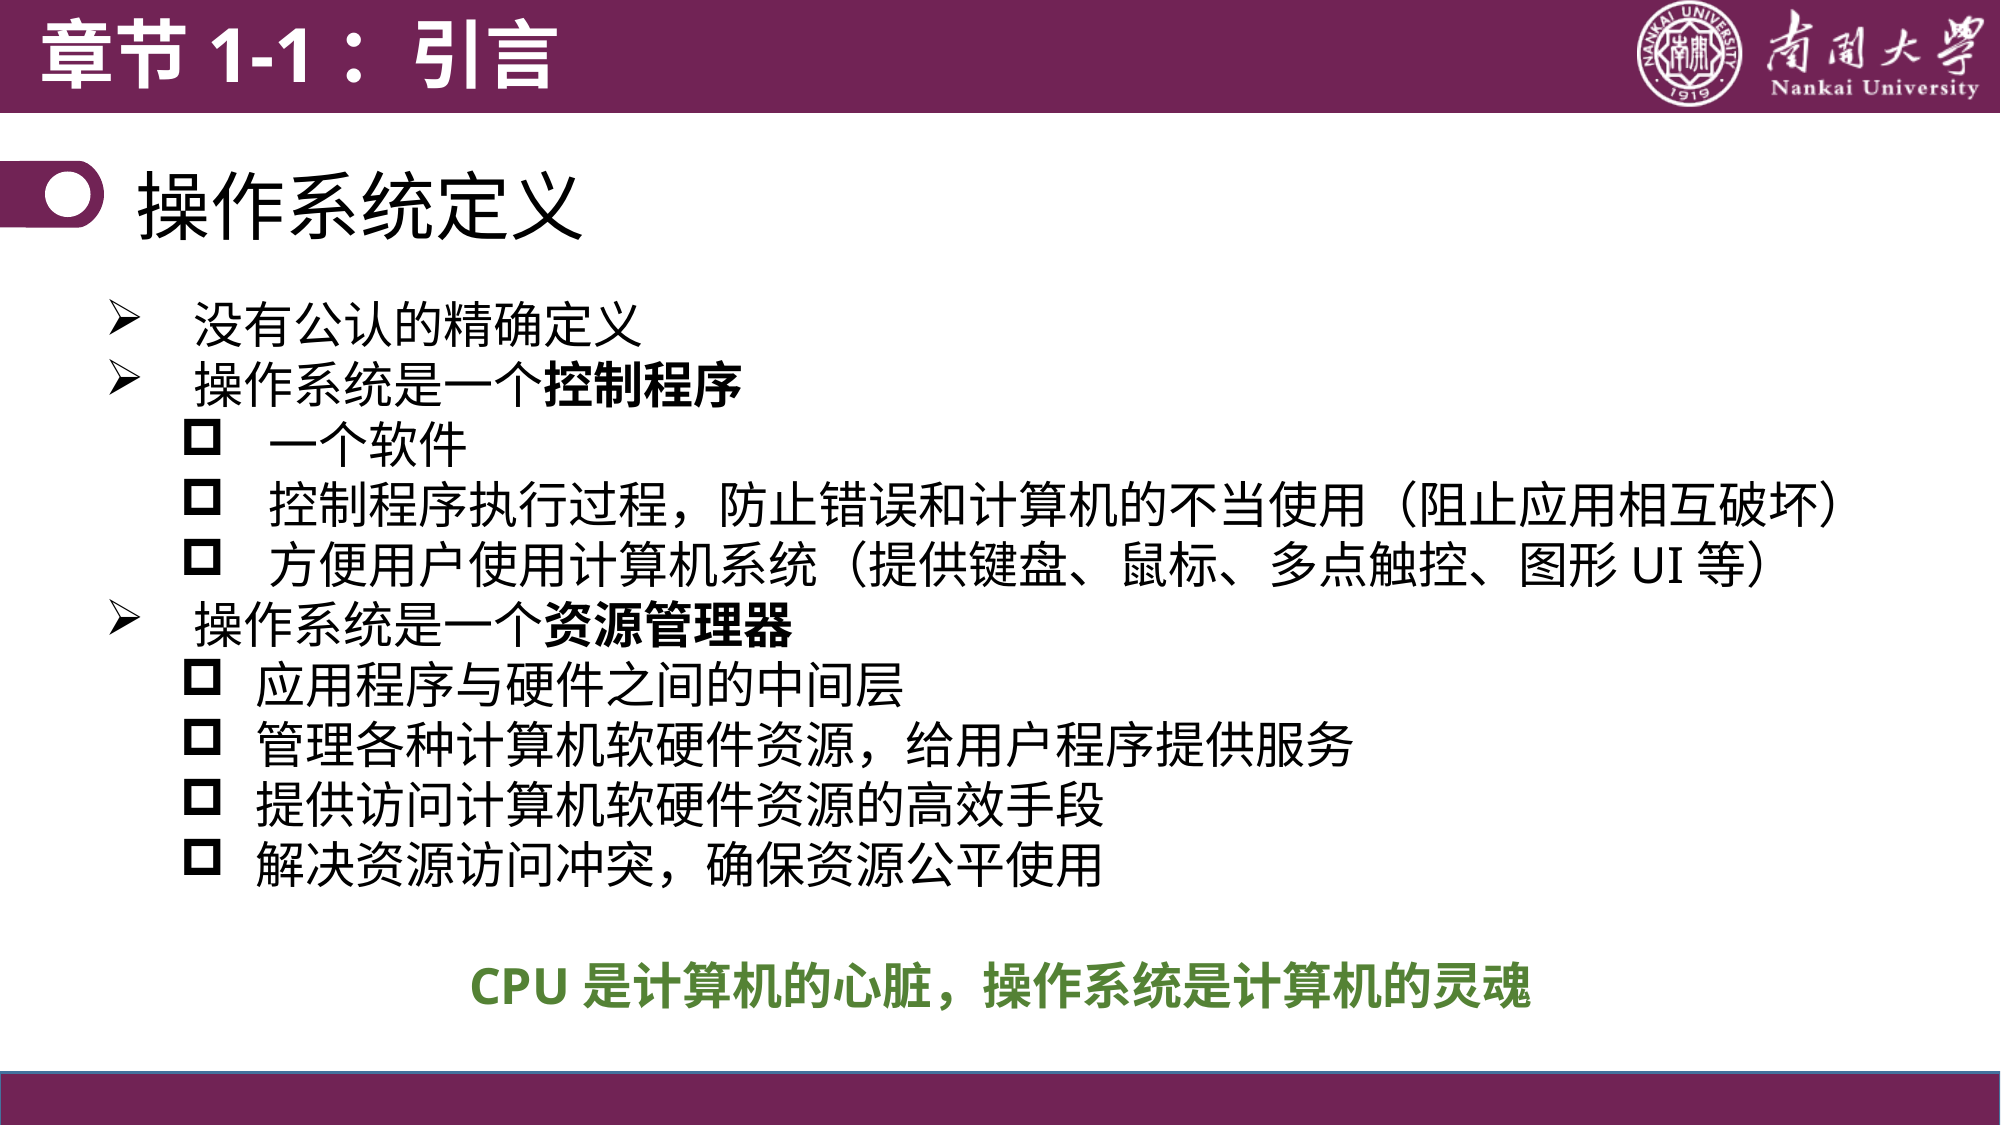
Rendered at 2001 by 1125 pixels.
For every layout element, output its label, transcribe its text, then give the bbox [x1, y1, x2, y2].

text_box 章节1-1：引言 [24, 0, 1025, 116]
picture [1637, 0, 2001, 110]
title 操作系统定义 [120, 130, 1620, 259]
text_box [0, 160, 104, 228]
text_box CPU是计算机的心脏，操作系统是计算机的灵魂 [104, 946, 1898, 1022]
text_box 没有公认的精确定义 操作系统是一个控制程序 一个软件 控制程序执行过程，防止错误和计算机的不当使用（阻止应用相互破坏） 方便用户使用计算机系统（提供键盘、鼠标、多点触控、图形UI等） 操作系统是一个资源管理器 应用程序与硬件之间的中间层 管理各种计算机软硬件资源，给用户程序提供服务 提供访问计算机软硬件资源的高效手段 解决资源访问冲突，确保资源公平使用 [90, 286, 1898, 919]
